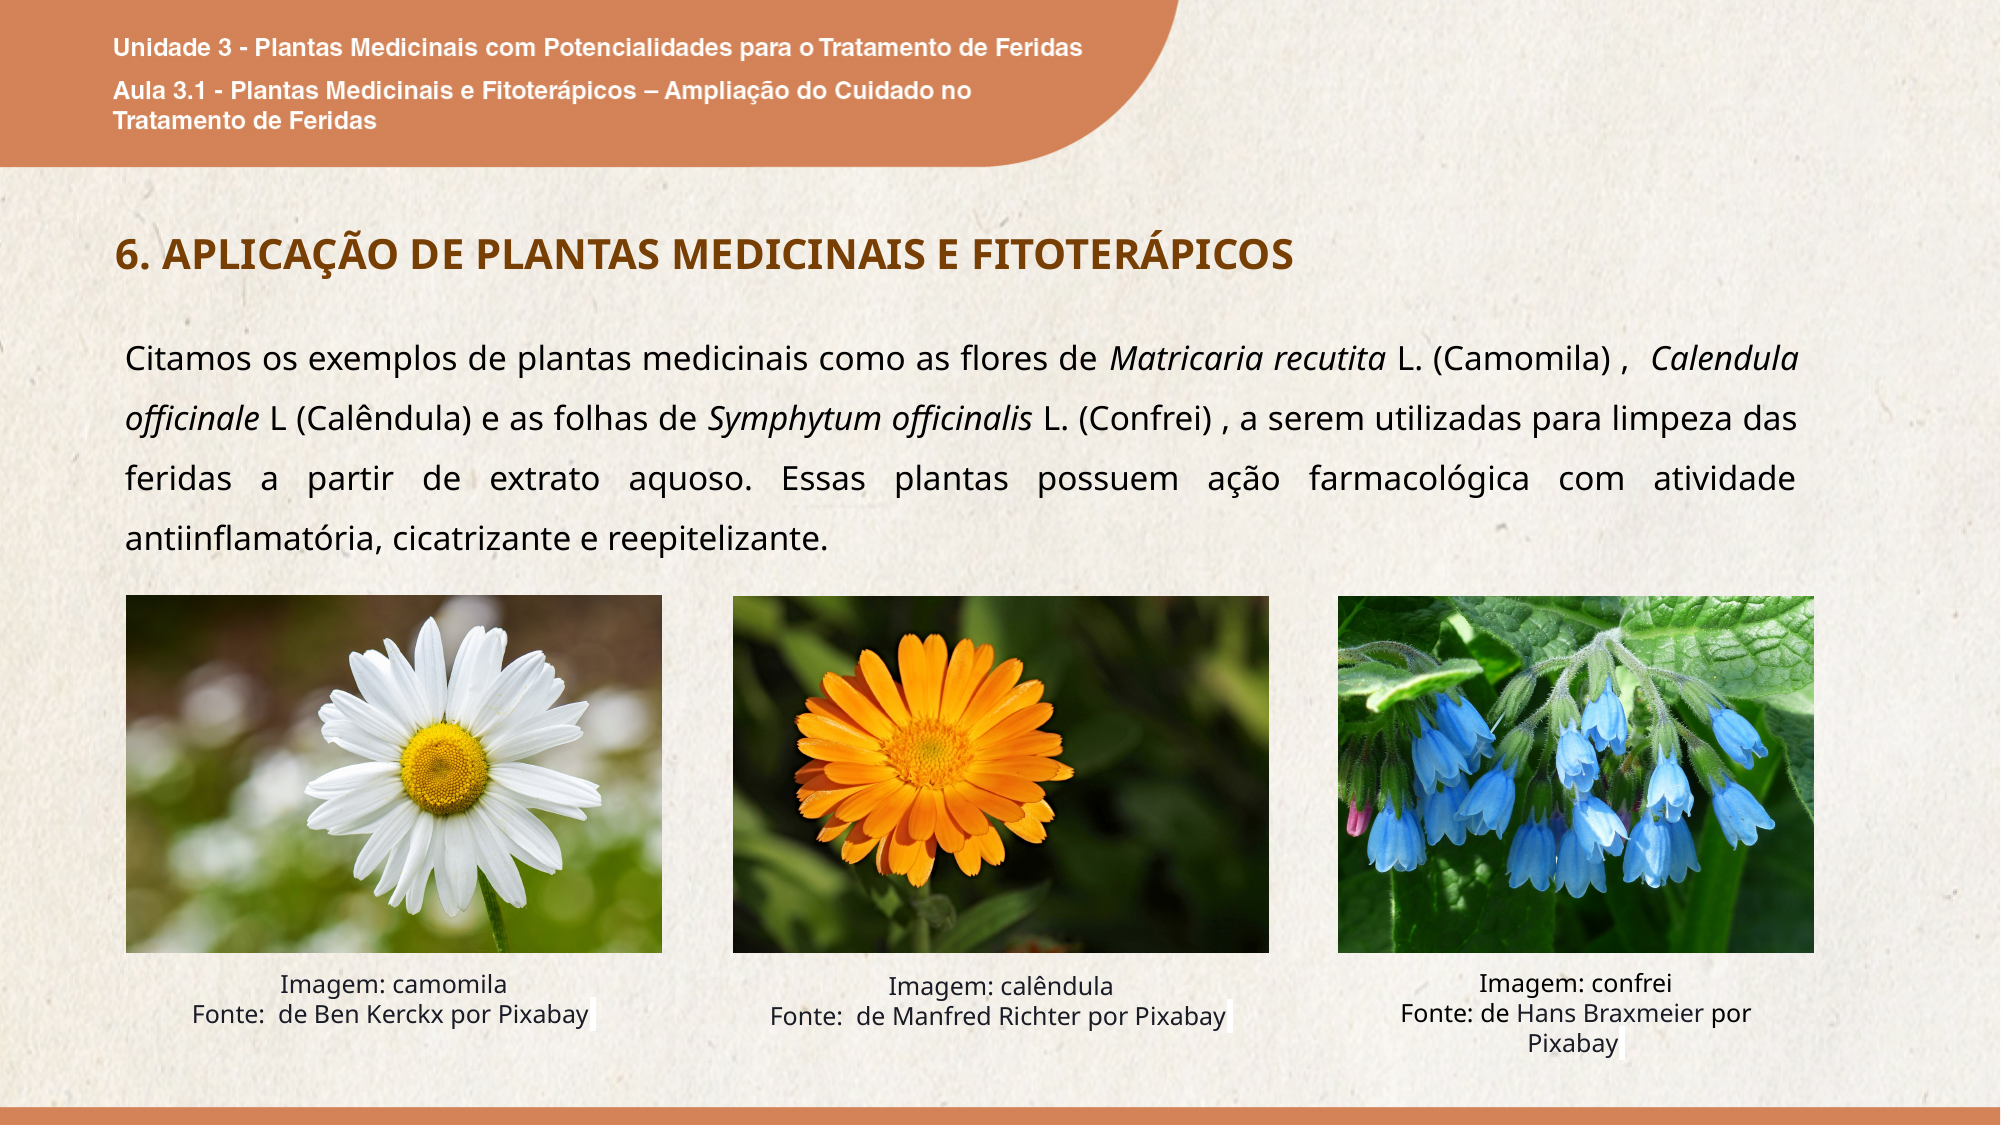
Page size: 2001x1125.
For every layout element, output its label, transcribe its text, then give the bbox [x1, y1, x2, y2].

text_box Citamos os exemplos de plantas medicinais como as flores de Matricaria recutita L. (Camomila) , Calendula officinale L (Calêndula) e as folhas de Symphytum officinalis L. (Confrei) , a serem utilizadas para limpeza das feridas a partir de extrato aquoso. Essas plantas possuem ação farmacológica com atividade antiinflamatória, cicatrizante e reepitelizante. [109, 309, 1814, 553]
text_box Imagem: camomila Fonte: de Ben Kerckx por Pixabay [126, 959, 662, 1044]
text_box Imagem: calêndula Fonte: de Manfred Richter por Pixabay [733, 960, 1269, 1046]
text_box Imagem: confrei Fonte: de Hans Braxmeier por Pixabay [1338, 960, 1814, 1073]
text_box 6. APLICAÇÃO DE PLANTAS MEDICINAIS E FITOTERÁPICOS [100, 212, 1353, 293]
picture [0, 0, 2001, 1125]
